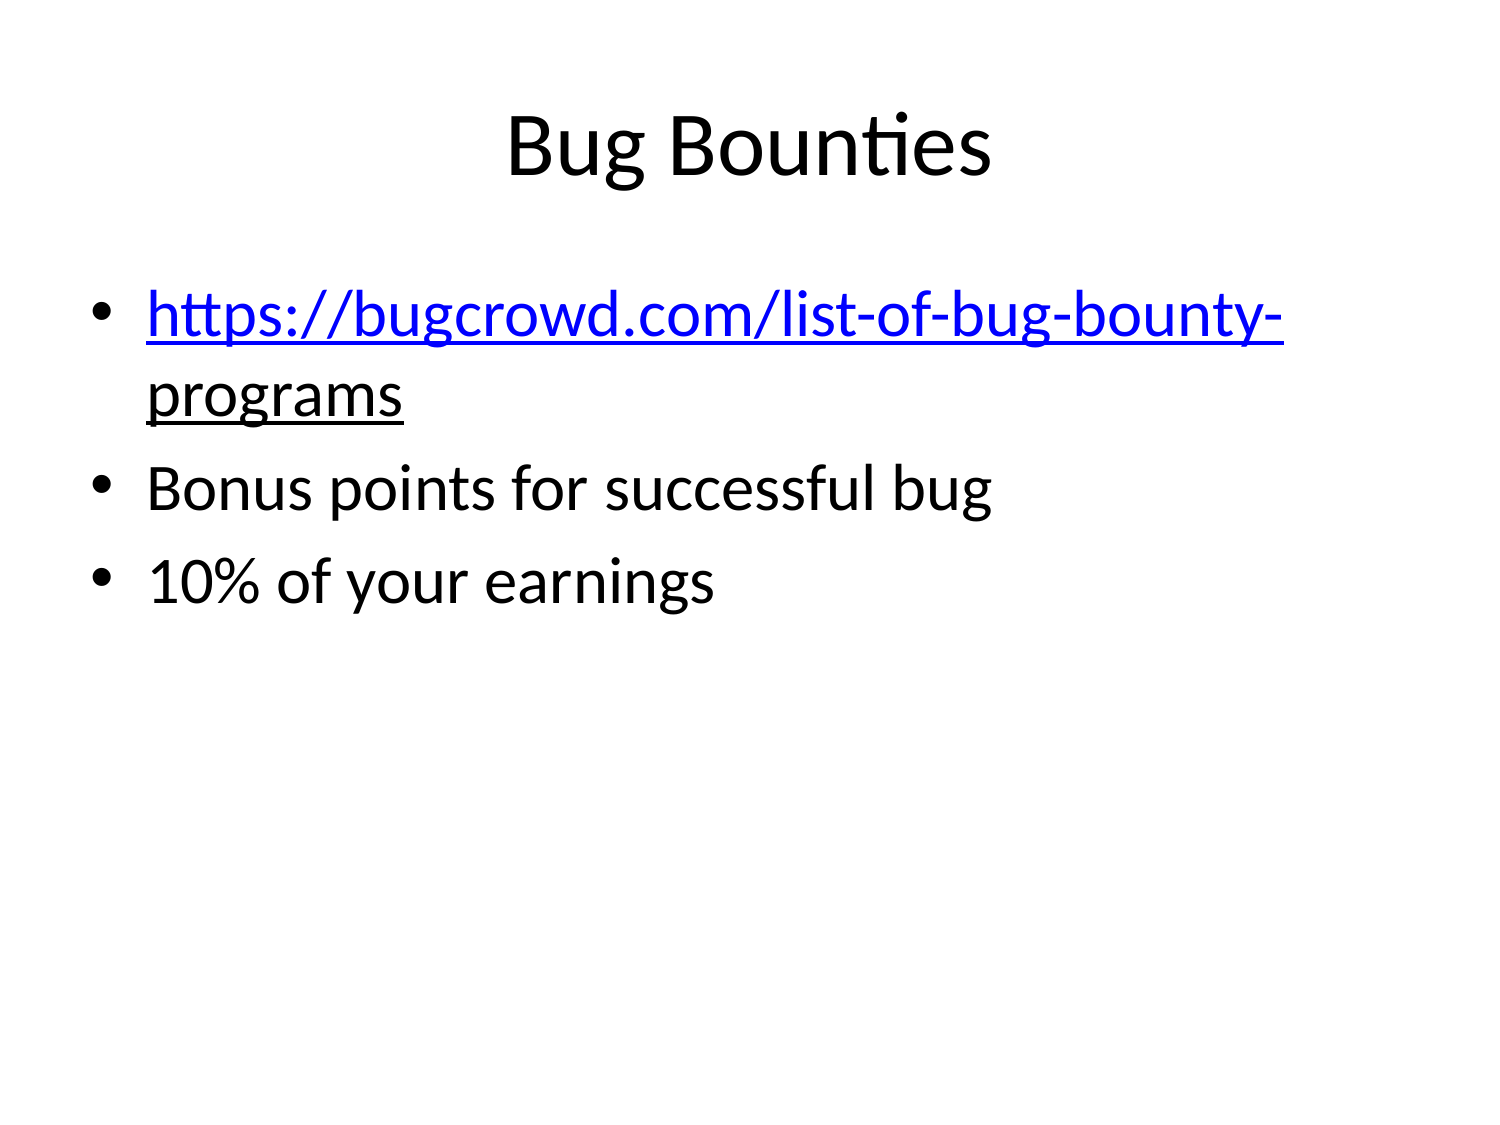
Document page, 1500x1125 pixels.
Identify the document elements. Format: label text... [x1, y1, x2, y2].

title Bug Bounties [75, 45, 1425, 233]
list https://bugcrowd.com/list-of-bug-bounty-programs Bonus points for successful bug 10% of your earnings [75, 262, 1425, 1005]
